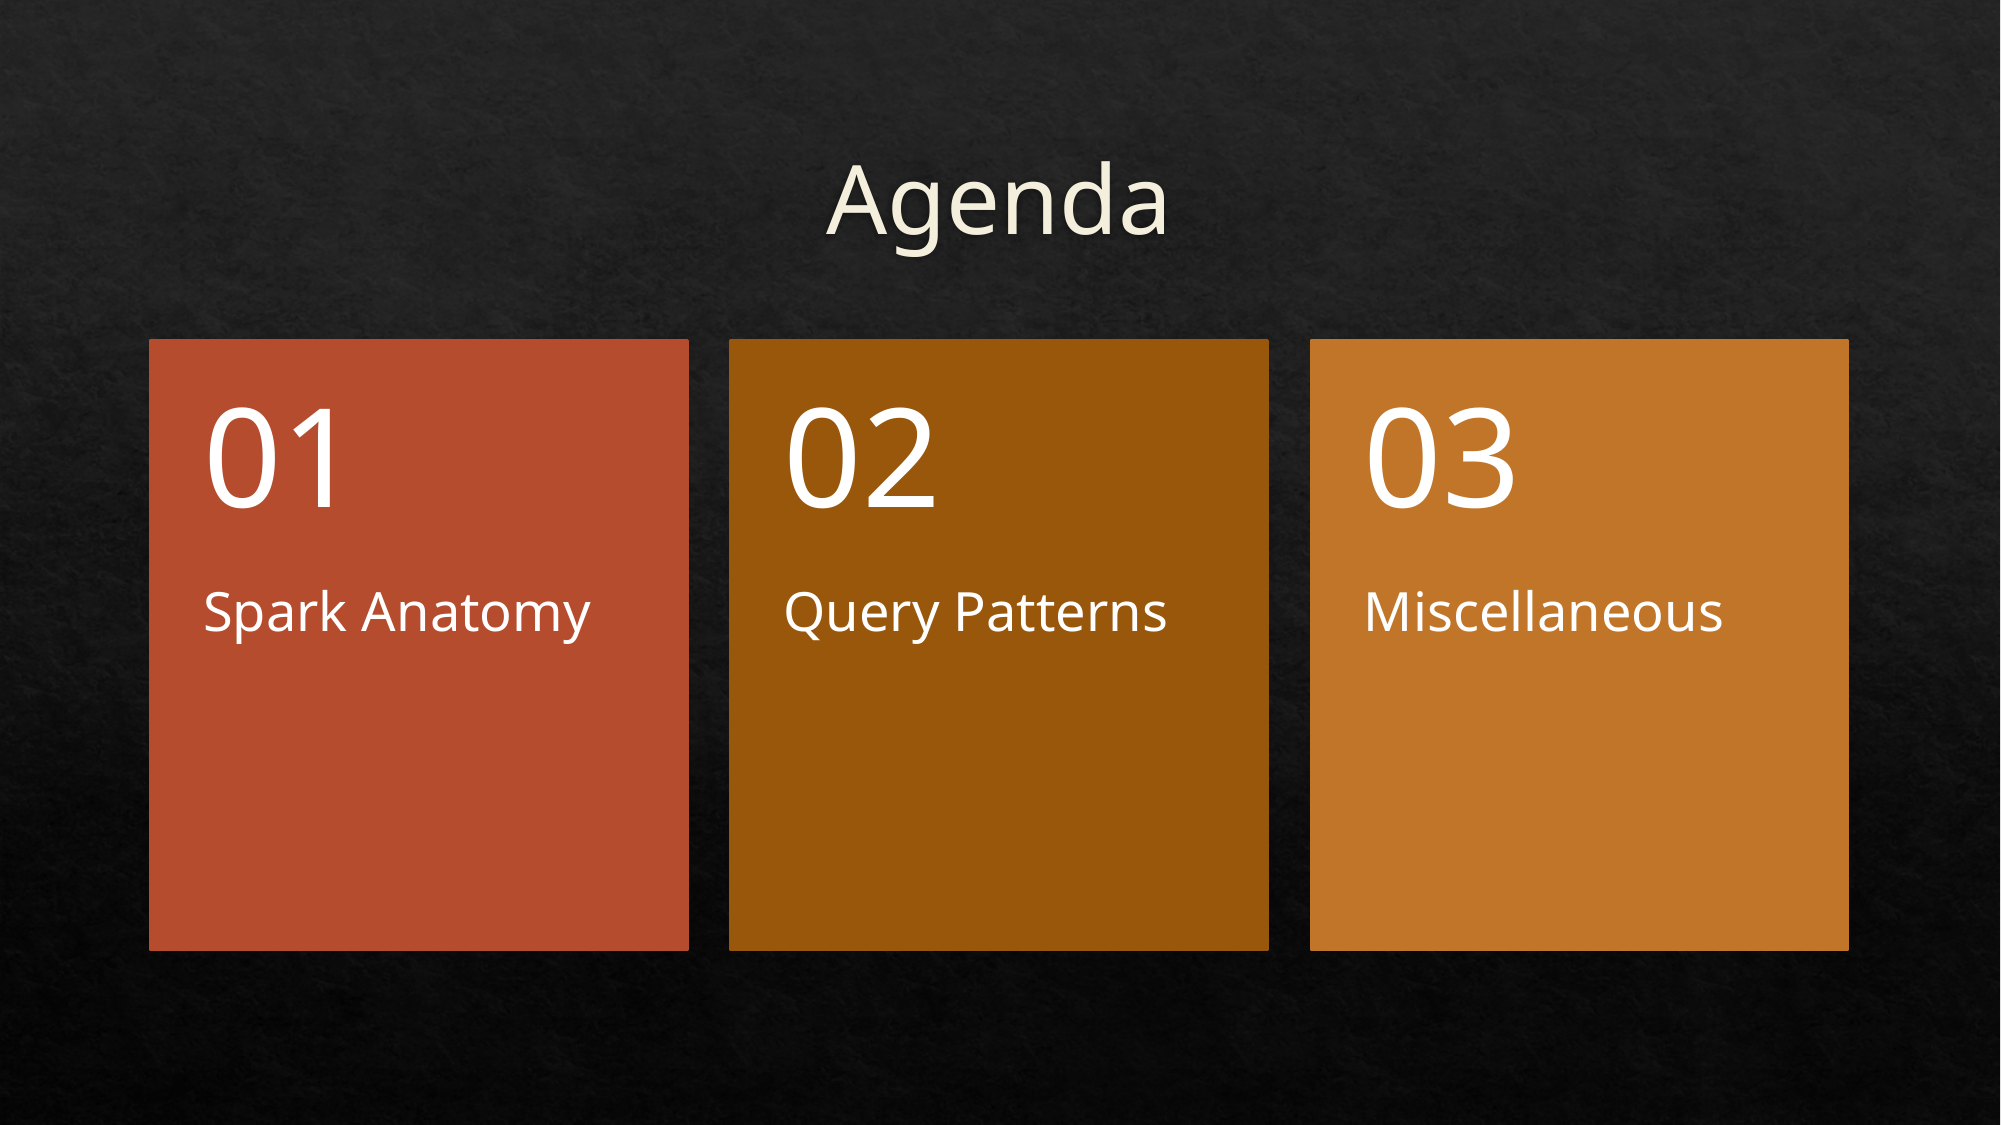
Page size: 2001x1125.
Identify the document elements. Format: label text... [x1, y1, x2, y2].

title Agenda [149, 99, 1849, 307]
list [149, 340, 1849, 951]
